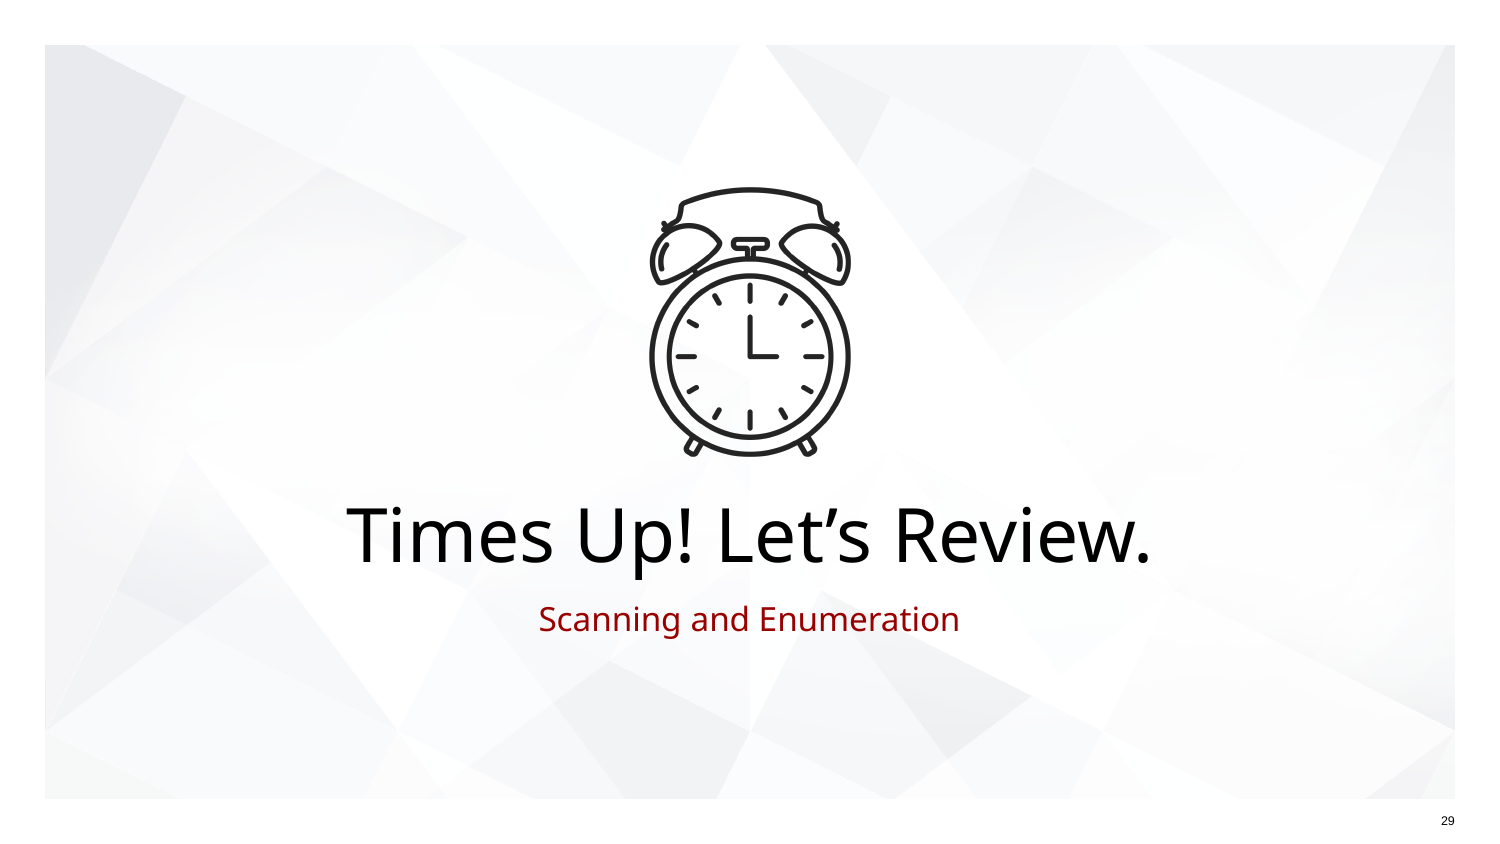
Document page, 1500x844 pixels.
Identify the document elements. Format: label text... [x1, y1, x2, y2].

picture [45, 45, 1455, 799]
text_box Scanning and Enumeration [432, 583, 1068, 699]
slide_number ‹#› [1412, 813, 1455, 831]
